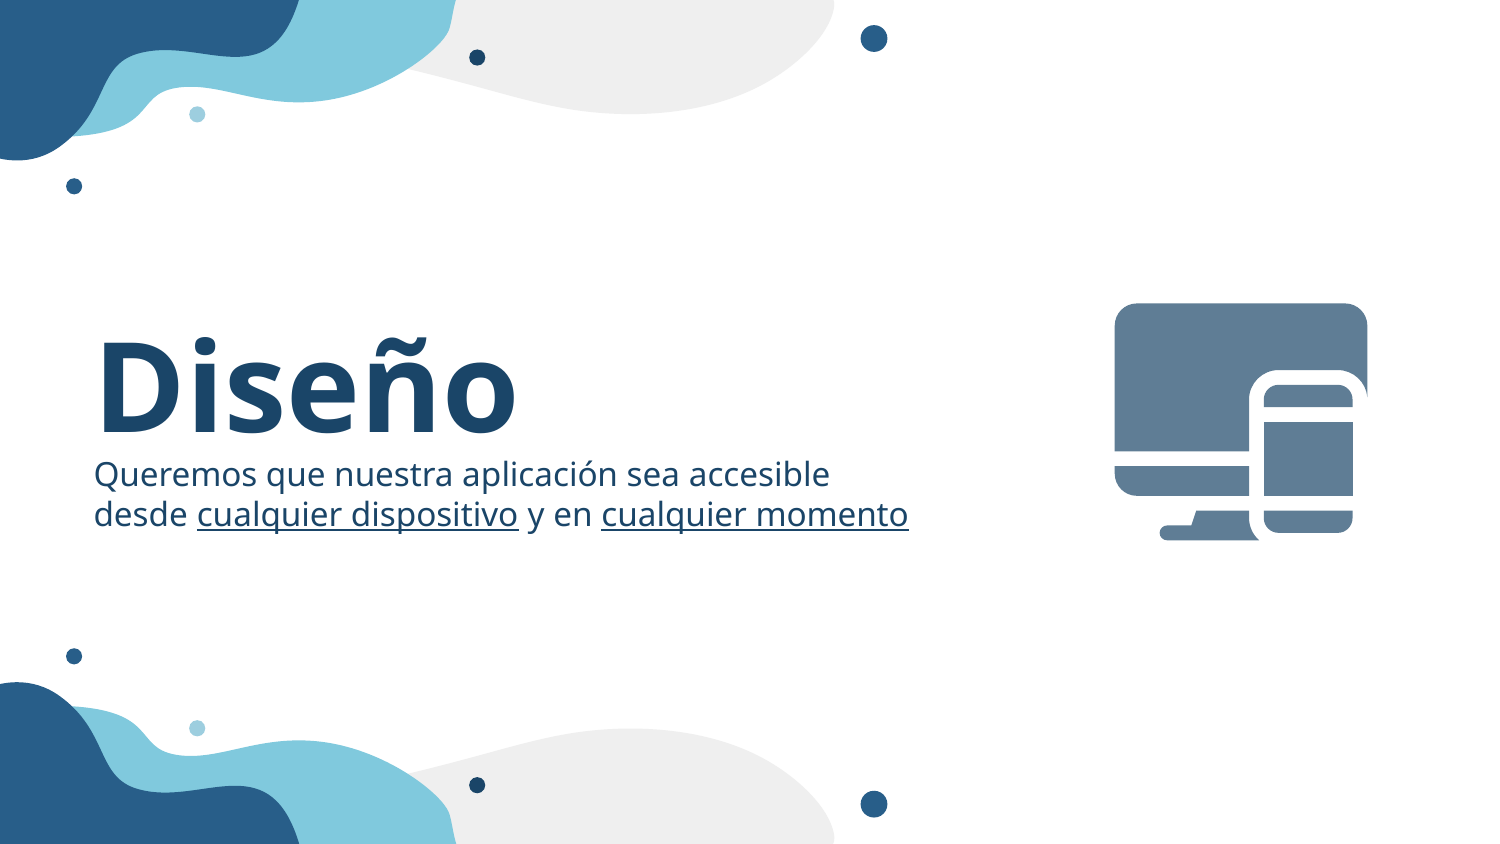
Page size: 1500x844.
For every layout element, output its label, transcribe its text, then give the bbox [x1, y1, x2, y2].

title Diseño [78, 315, 876, 451]
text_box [1114, 303, 1368, 541]
subtitle Queremos que nuestra aplicación sea accesible desde cualquier dispositivo y en cualquier momento [78, 452, 937, 533]
